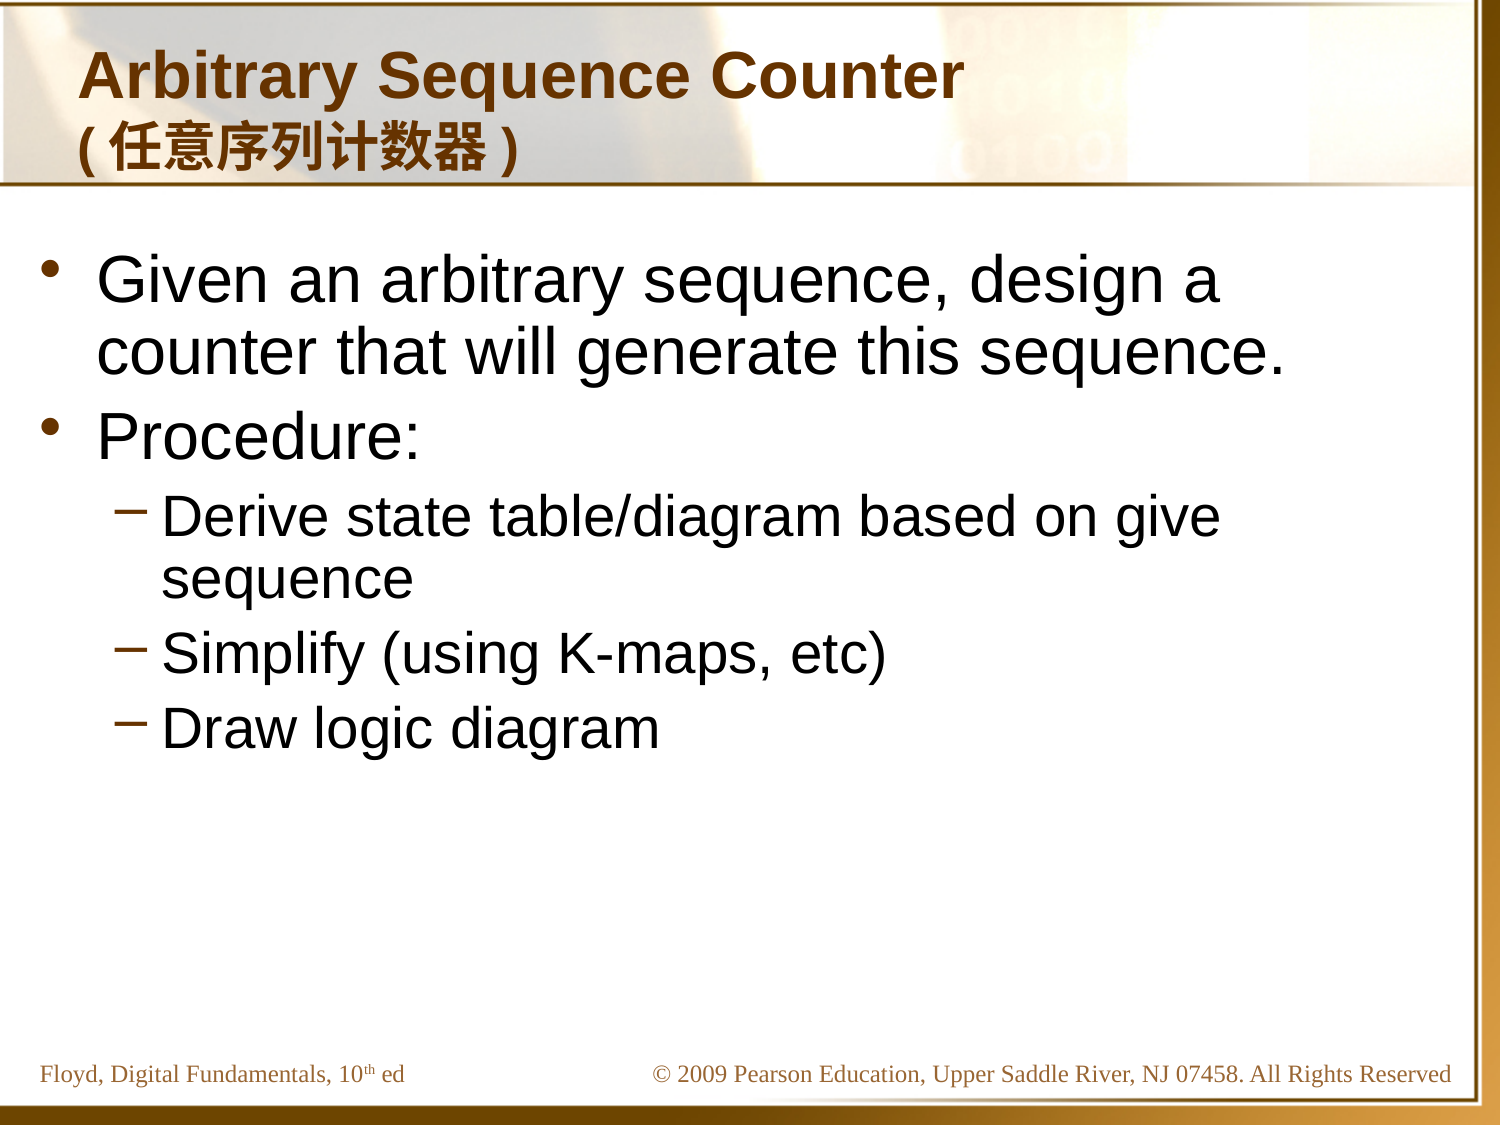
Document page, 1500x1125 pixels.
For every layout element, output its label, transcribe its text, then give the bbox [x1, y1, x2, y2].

title Arbitrary Sequence Counter (任意序列计数器) [62, 24, 1463, 243]
picture [0, 0, 1500, 1125]
list Given an arbitrary sequence, design a counter that will generate this sequence. Procedure: Derive state table/diagram based on give sequence Simplify (using K-maps, etc) Draw logic diagram [24, 237, 1438, 952]
